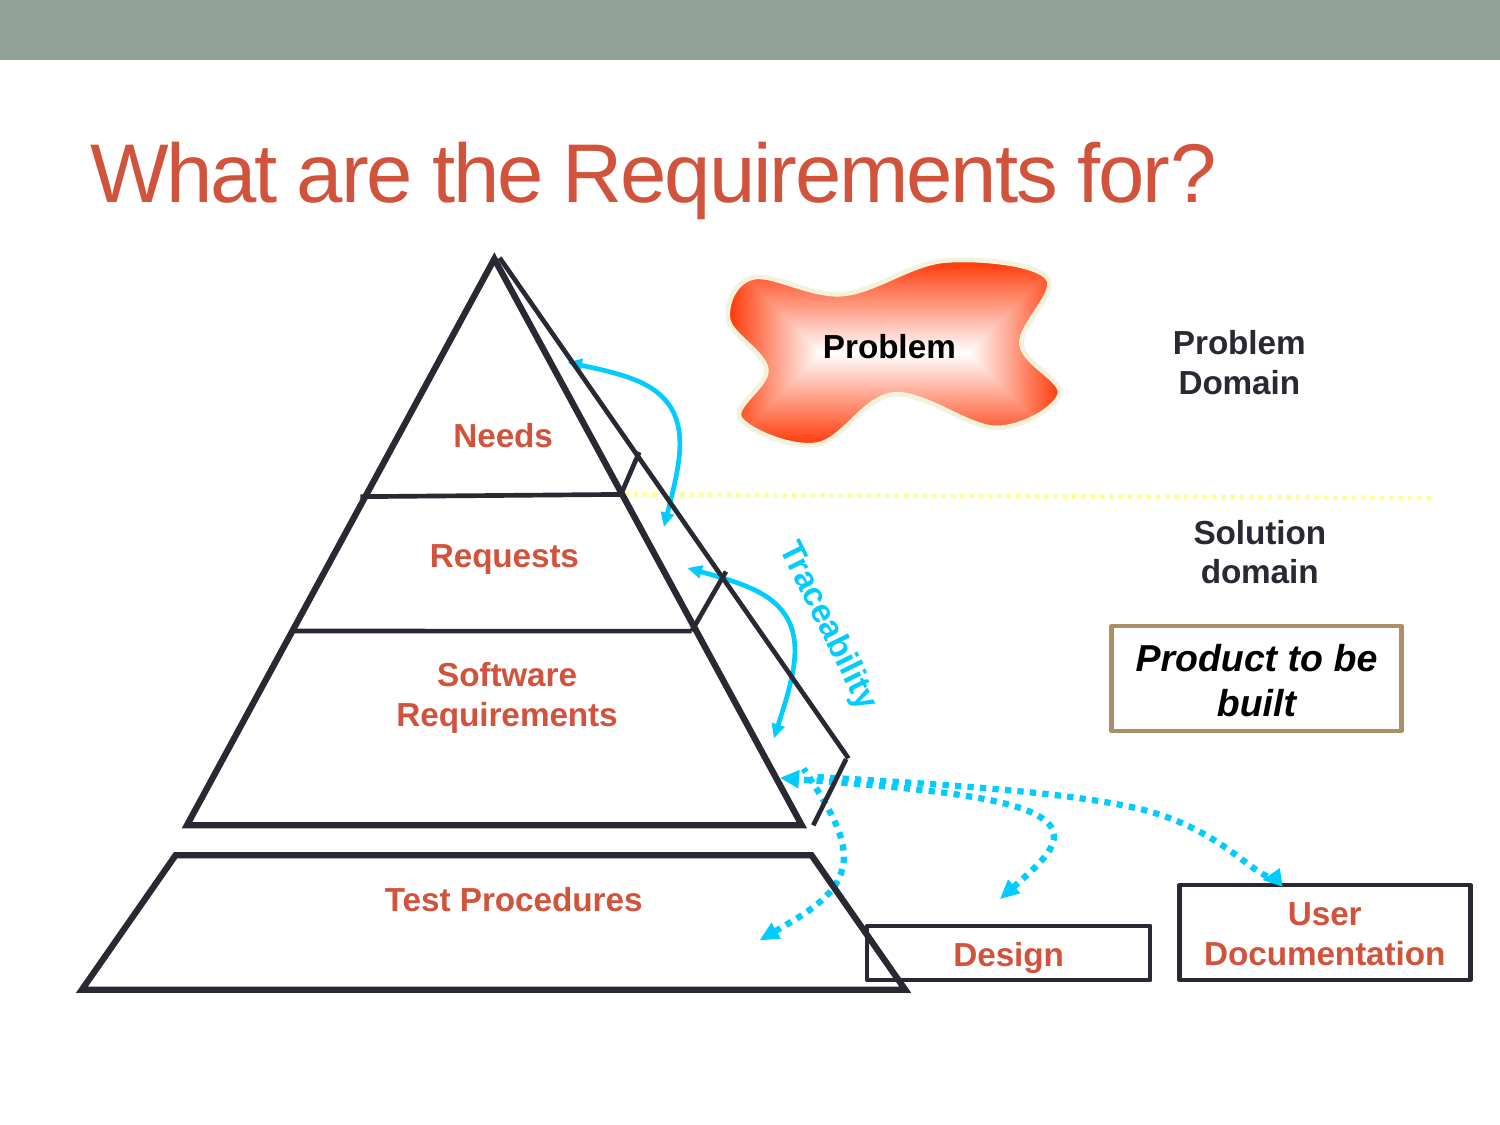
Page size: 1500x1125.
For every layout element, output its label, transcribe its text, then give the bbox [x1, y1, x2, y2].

text_box Problem [745, 317, 1033, 373]
text_box Solution domain [1133, 503, 1387, 598]
text_box [687, 565, 795, 739]
text_box Product to be built [1109, 624, 1404, 733]
text_box [817, 777, 1278, 889]
text_box Test Procedures [357, 870, 671, 925]
text_box User Documentation [1177, 883, 1473, 982]
text_box [567, 358, 680, 527]
text_box [81, 855, 906, 990]
text_box [738, 362, 1061, 446]
text_box Problem Domain [1111, 313, 1368, 409]
text_box Traceability [736, 470, 927, 779]
text_box [186, 258, 802, 826]
text_box Needs [401, 407, 413, 429]
text_box [727, 259, 1050, 342]
text_box [781, 789, 845, 887]
text_box Requests [640, 526, 662, 565]
text_box [780, 772, 1054, 899]
text_box Needs [576, 407, 605, 460]
title What are the Requirements for? [75, 87, 1425, 250]
text_box Design [865, 924, 1152, 982]
text_box [800, 768, 811, 780]
